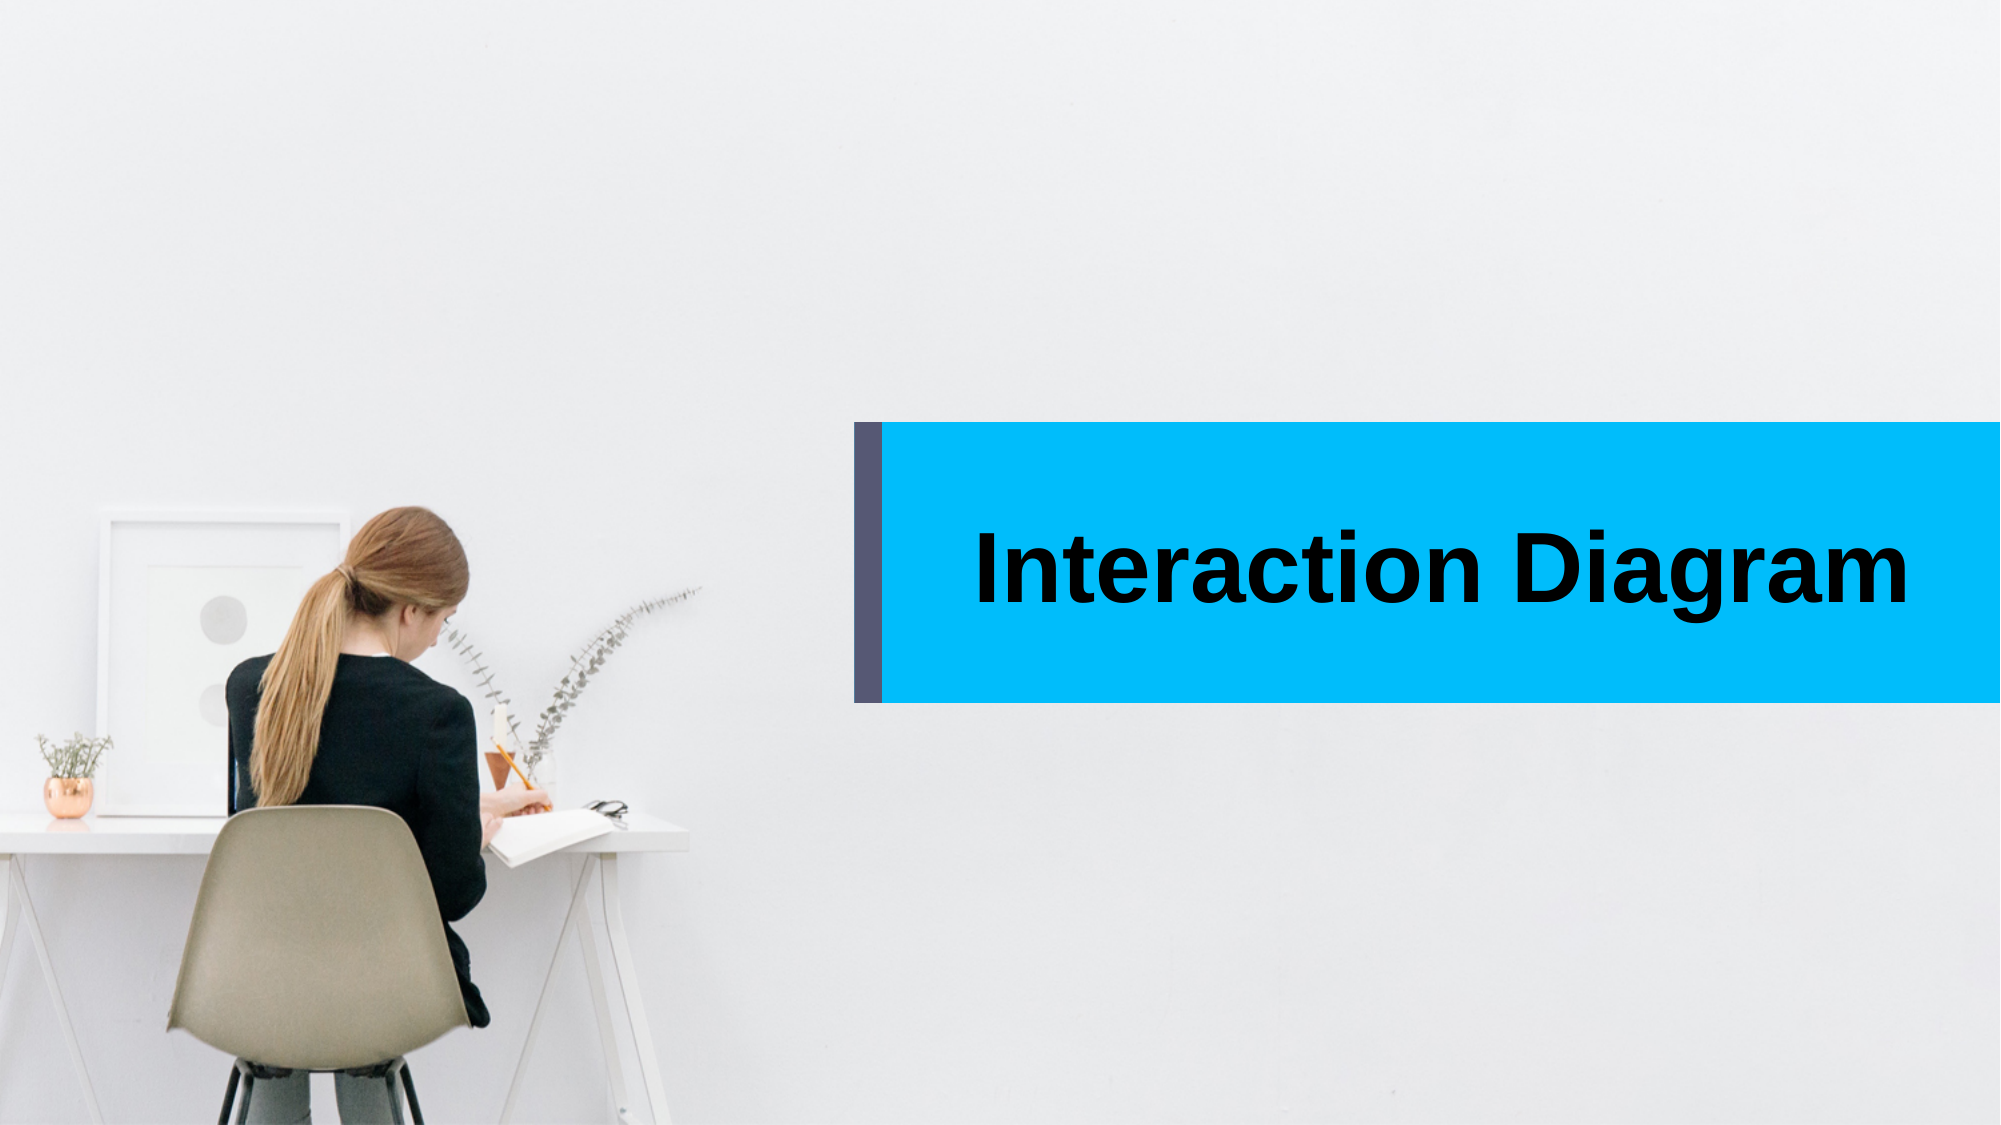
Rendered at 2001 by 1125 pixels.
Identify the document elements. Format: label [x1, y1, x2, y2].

picture [0, 0, 2001, 1125]
text_box [854, 422, 2000, 703]
